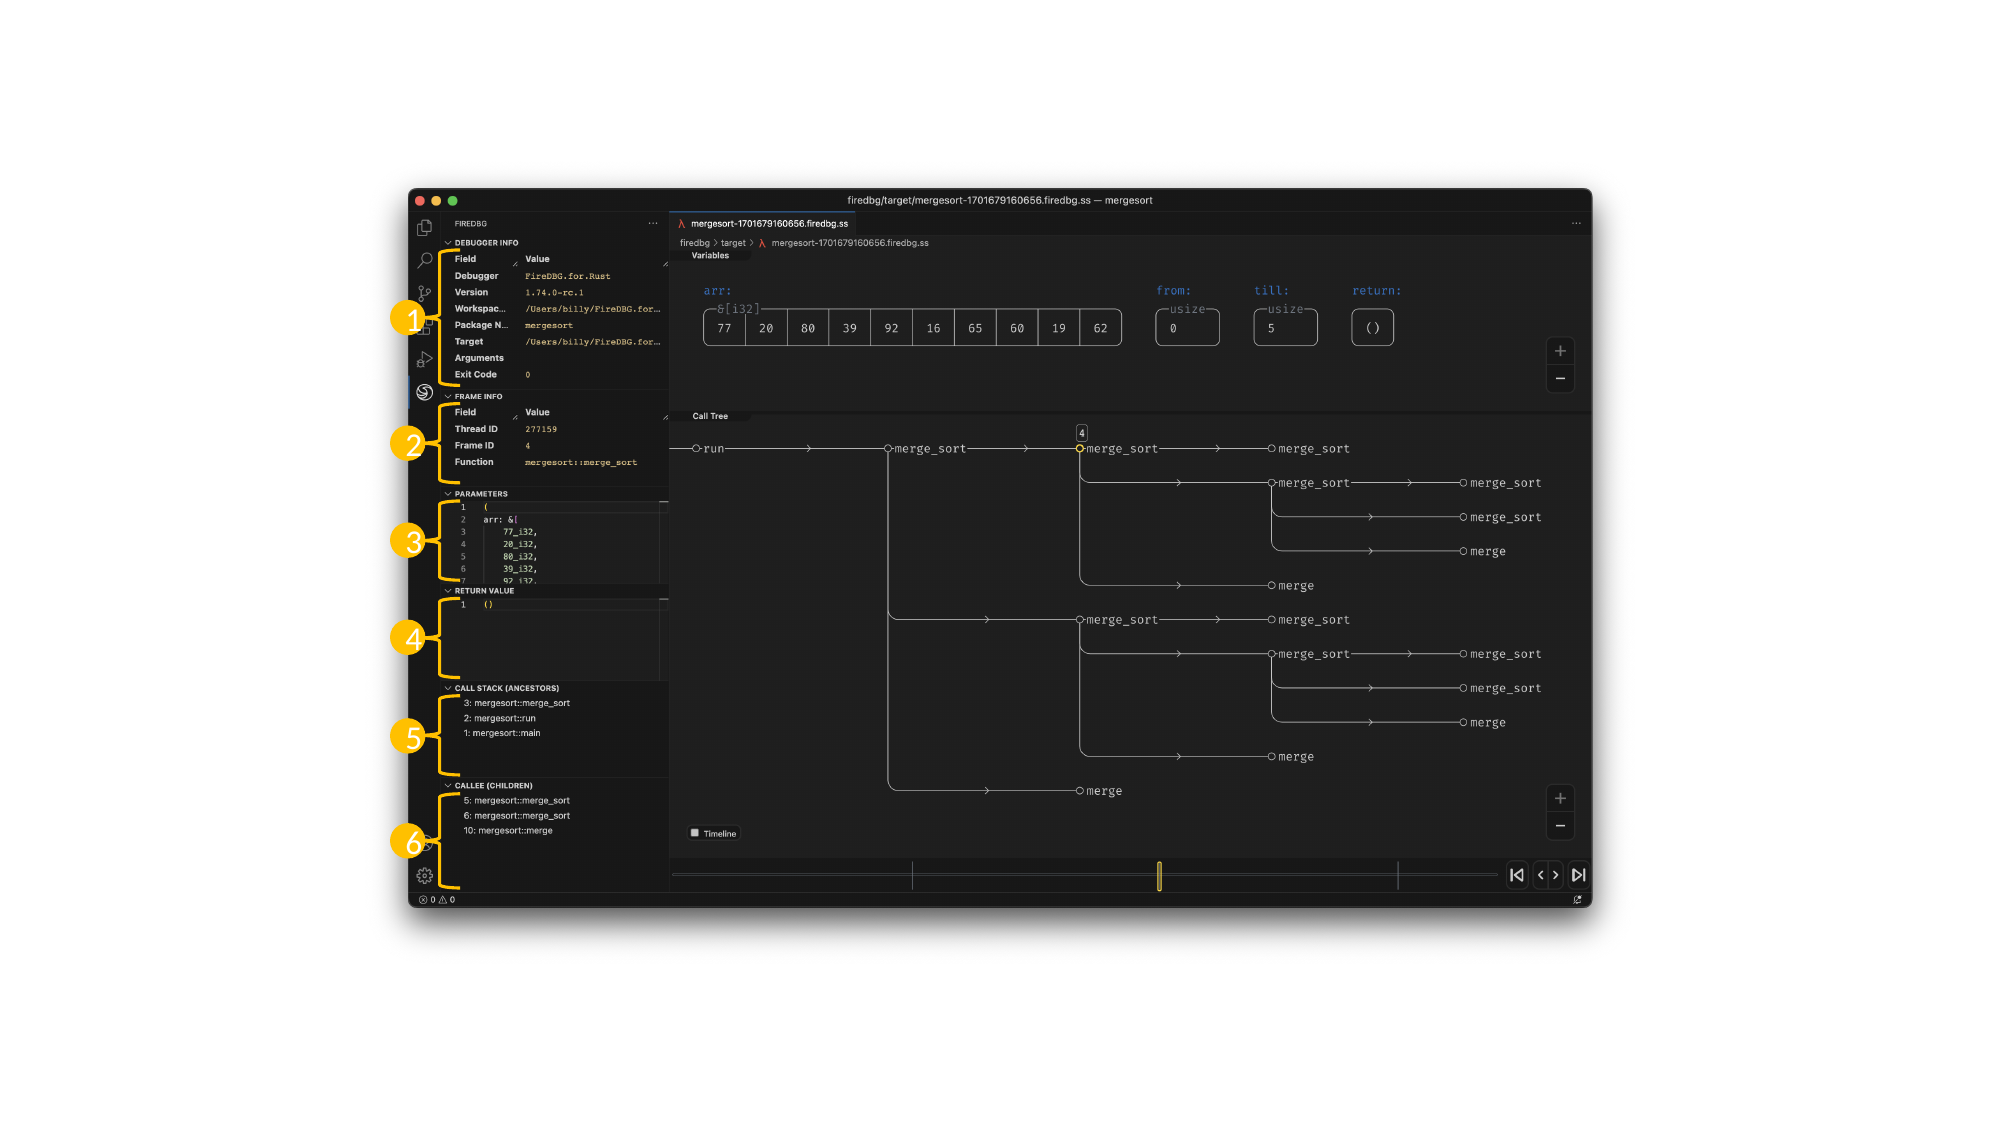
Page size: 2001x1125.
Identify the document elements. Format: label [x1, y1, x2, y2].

picture [362, 156, 1638, 968]
